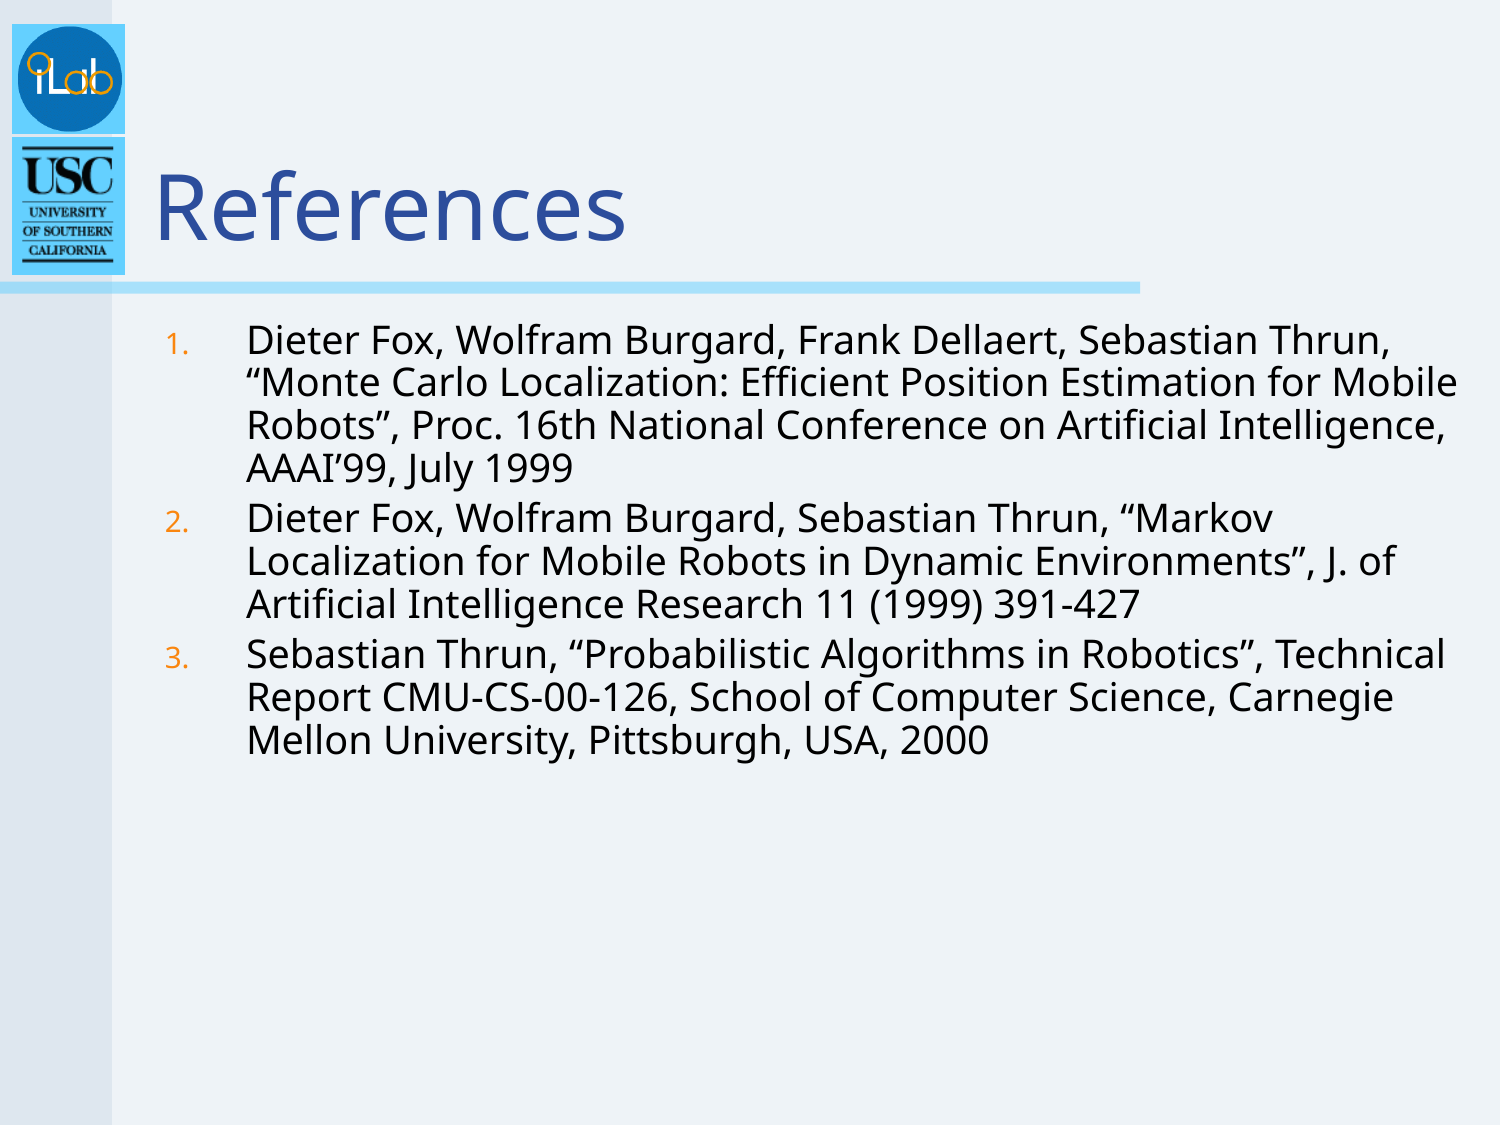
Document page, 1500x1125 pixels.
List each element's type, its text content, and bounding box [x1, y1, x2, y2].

list Dieter Fox, Wolfram Burgard, Frank Dellaert, Sebastian Thrun, “Monte Carlo Localization: Efficient Position Estimation for Mobile Robots”, Proc. 16th National Conference on Artificial Intelligence, AAAI’99, July 1999 Dieter Fox, Wolfram Burgard, Sebastian Thrun, “Markov Localization for Mobile Robots in Dynamic Environments”, J. of Artificial Intelligence Research 11 (1999) 391-427 Sebastian Thrun, “Probabilistic Algorithms in Robotics”, Technical Report CMU-CS-00-126, School of Computer Science, Carnegie Mellon University, Pittsburgh, USA, 2000 [149, 312, 1481, 1001]
title References [137, 31, 1476, 267]
picture [12, 24, 125, 134]
picture [12, 137, 125, 275]
